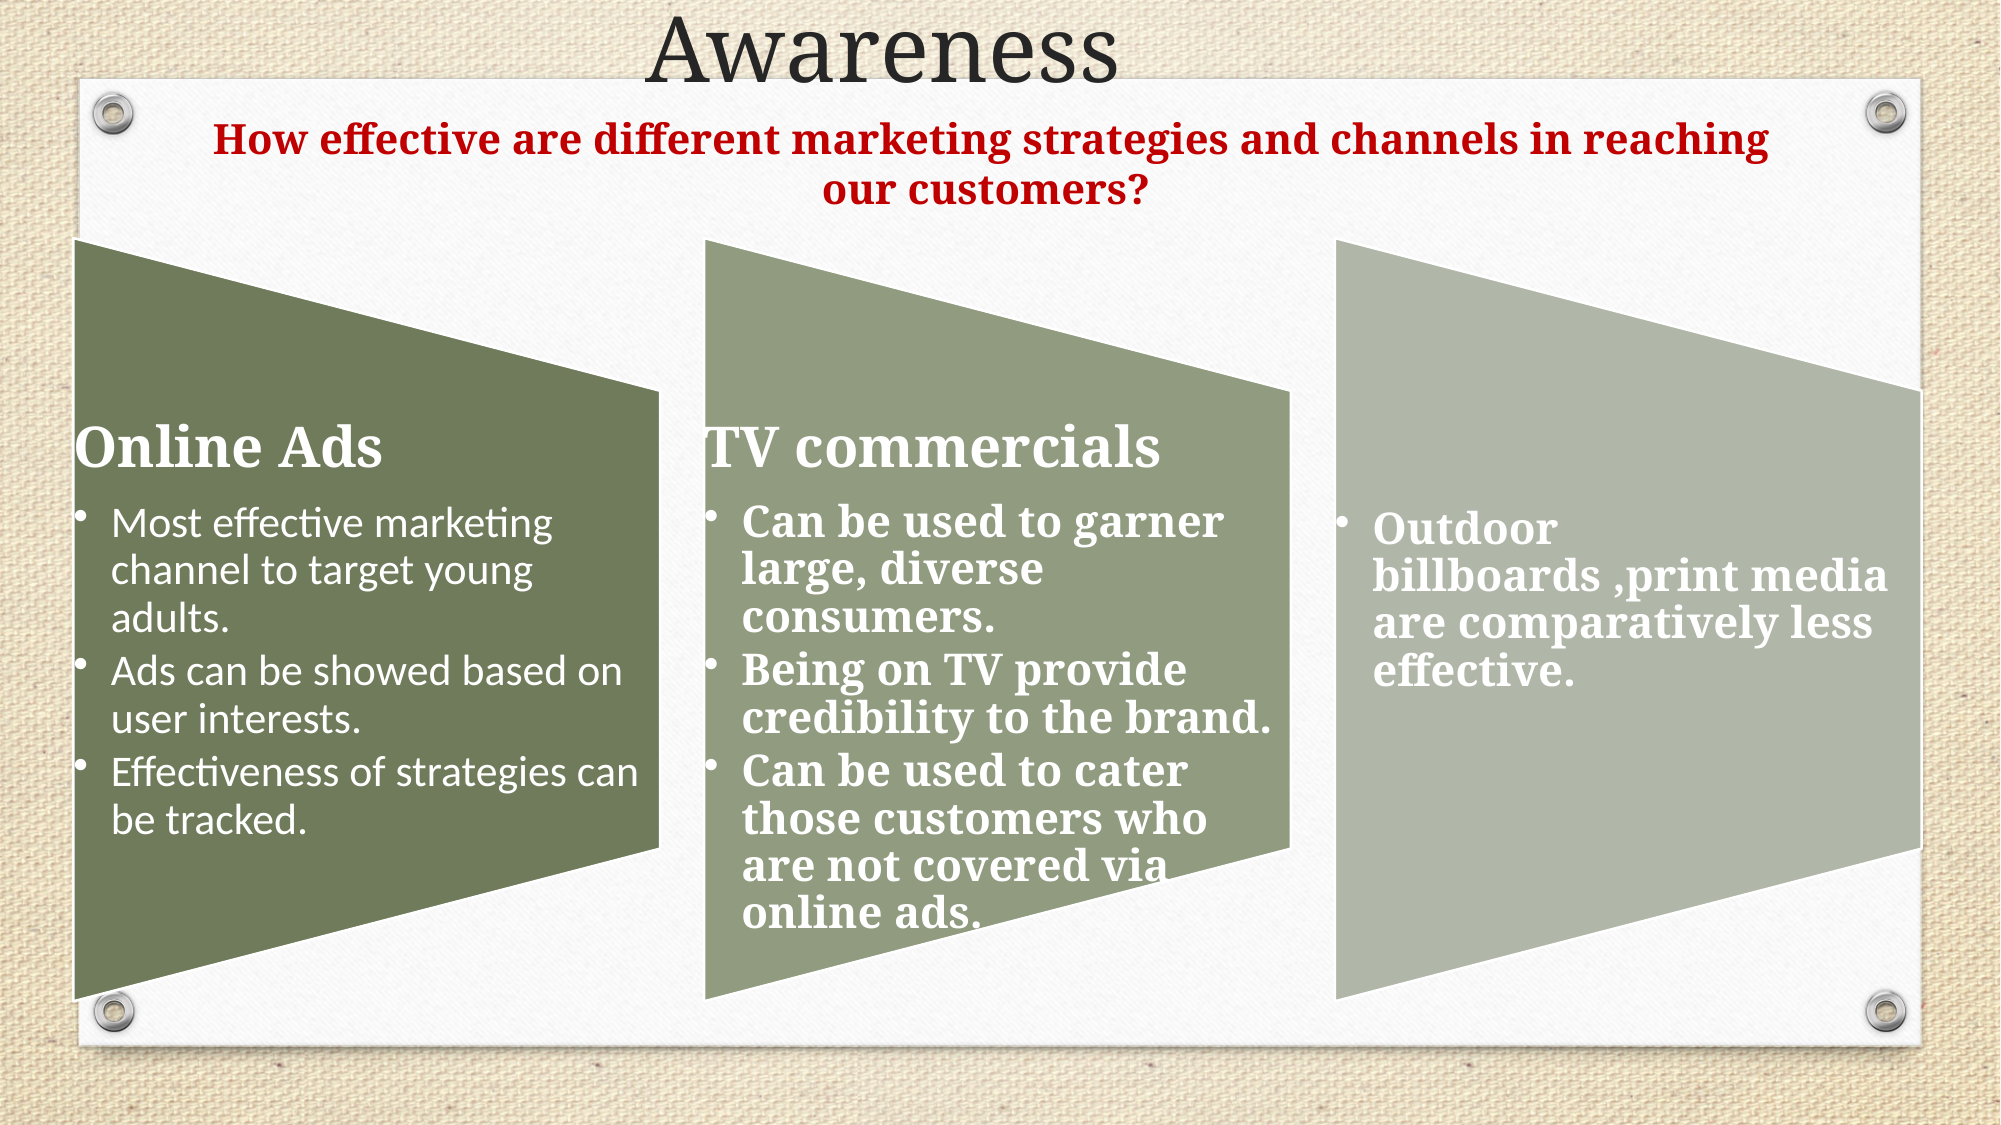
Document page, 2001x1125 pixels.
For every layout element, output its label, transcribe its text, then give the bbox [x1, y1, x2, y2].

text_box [72, 237, 1923, 1002]
list How effective are different marketing strategies and channels in reaching our customers? [158, 105, 1824, 219]
picture [0, 0, 2001, 1125]
title Marketing Channels and Brand Awareness [109, 0, 1681, 219]
